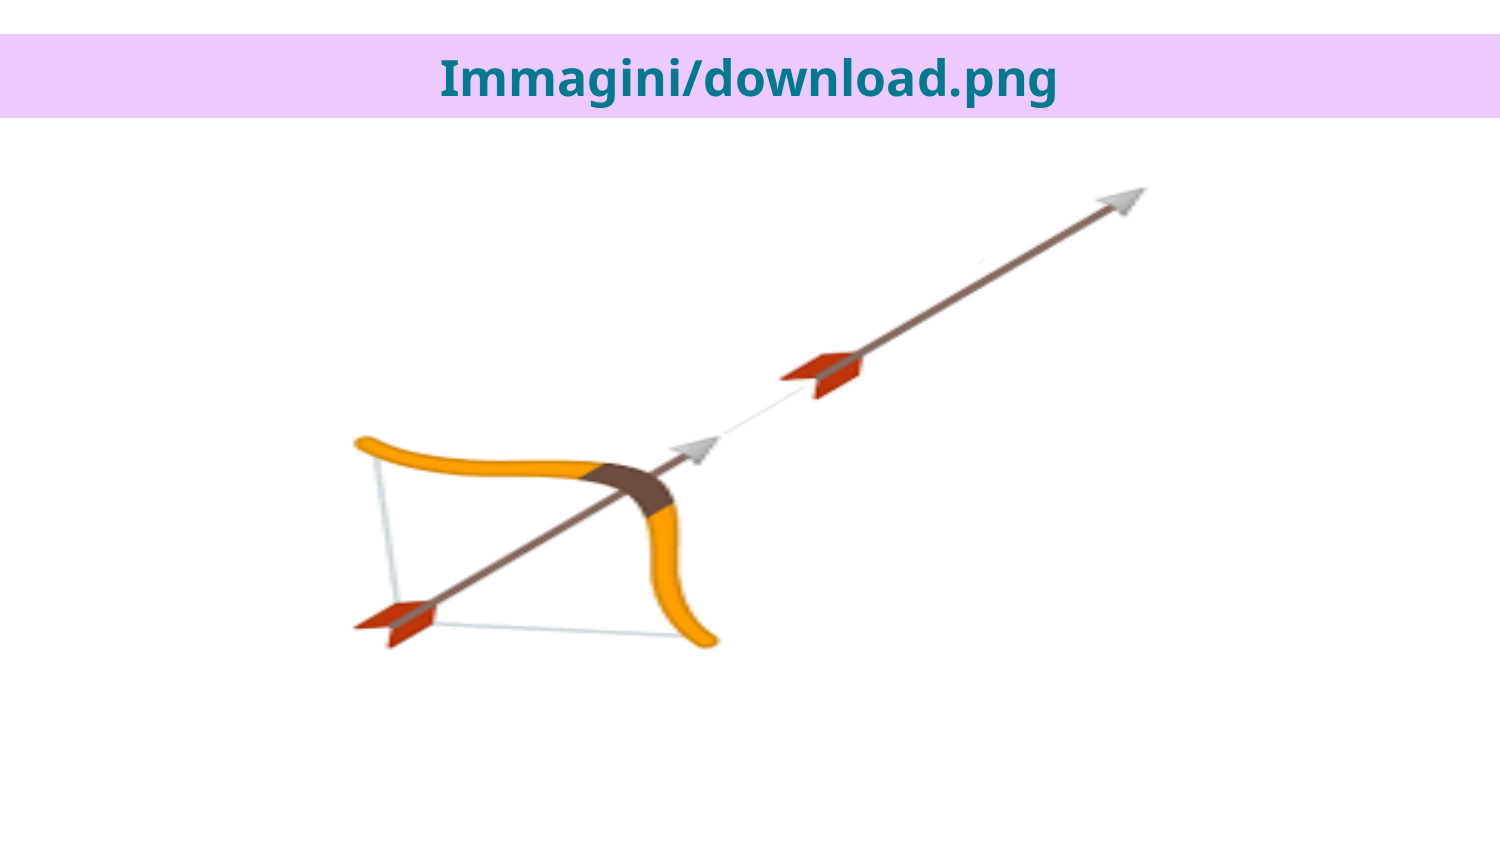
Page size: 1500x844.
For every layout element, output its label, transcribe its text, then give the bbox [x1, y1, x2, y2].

text_box Immagini/download.png [74, 42, 1425, 110]
text_box [0, 33, 1500, 119]
picture [299, 168, 1200, 676]
